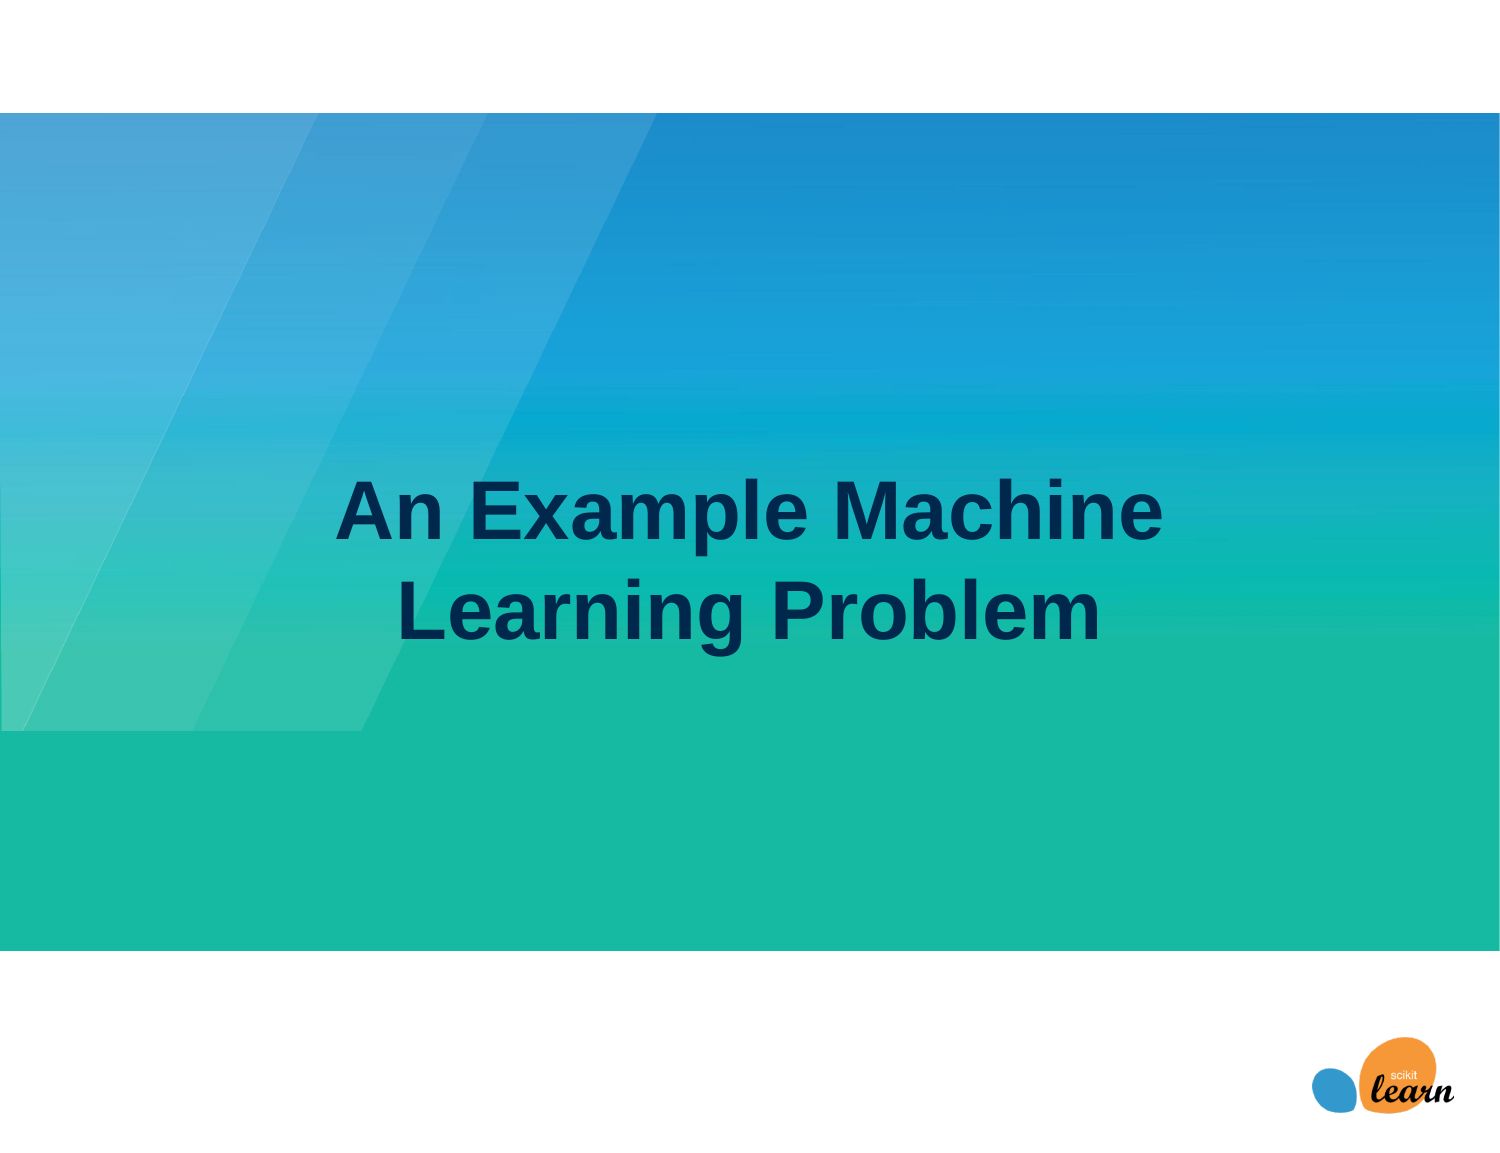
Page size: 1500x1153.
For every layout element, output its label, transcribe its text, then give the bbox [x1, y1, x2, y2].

picture [0, 82, 1500, 951]
subtitle An Example Machine Learning Problem [225, 455, 1275, 755]
picture [1312, 1011, 1454, 1152]
